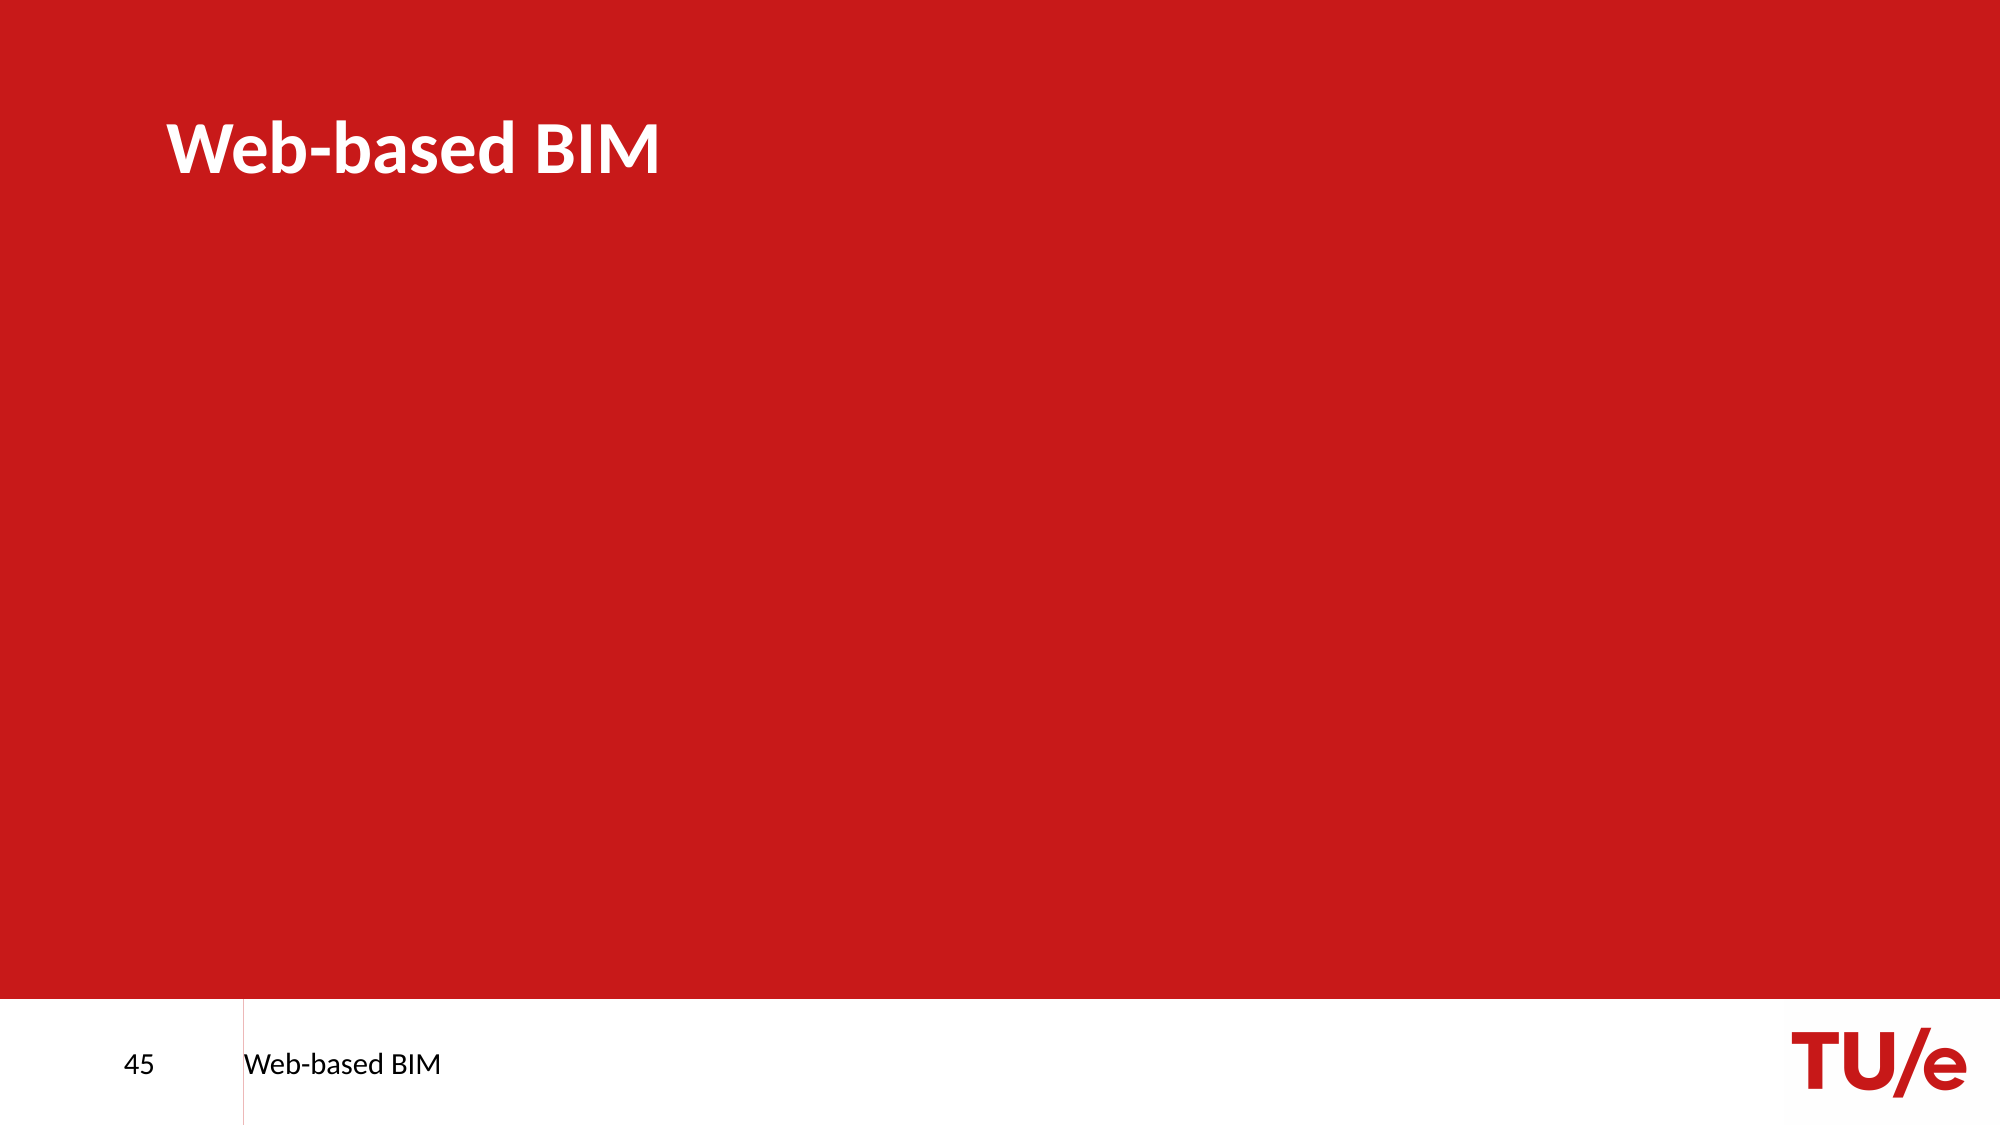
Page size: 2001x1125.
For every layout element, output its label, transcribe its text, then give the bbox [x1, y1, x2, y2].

slide_number 45 [0, 999, 244, 1125]
title Web-based BIM [165, 113, 1819, 232]
picture [1784, 999, 2000, 1125]
footer Web-based BIM [244, 999, 1784, 1125]
